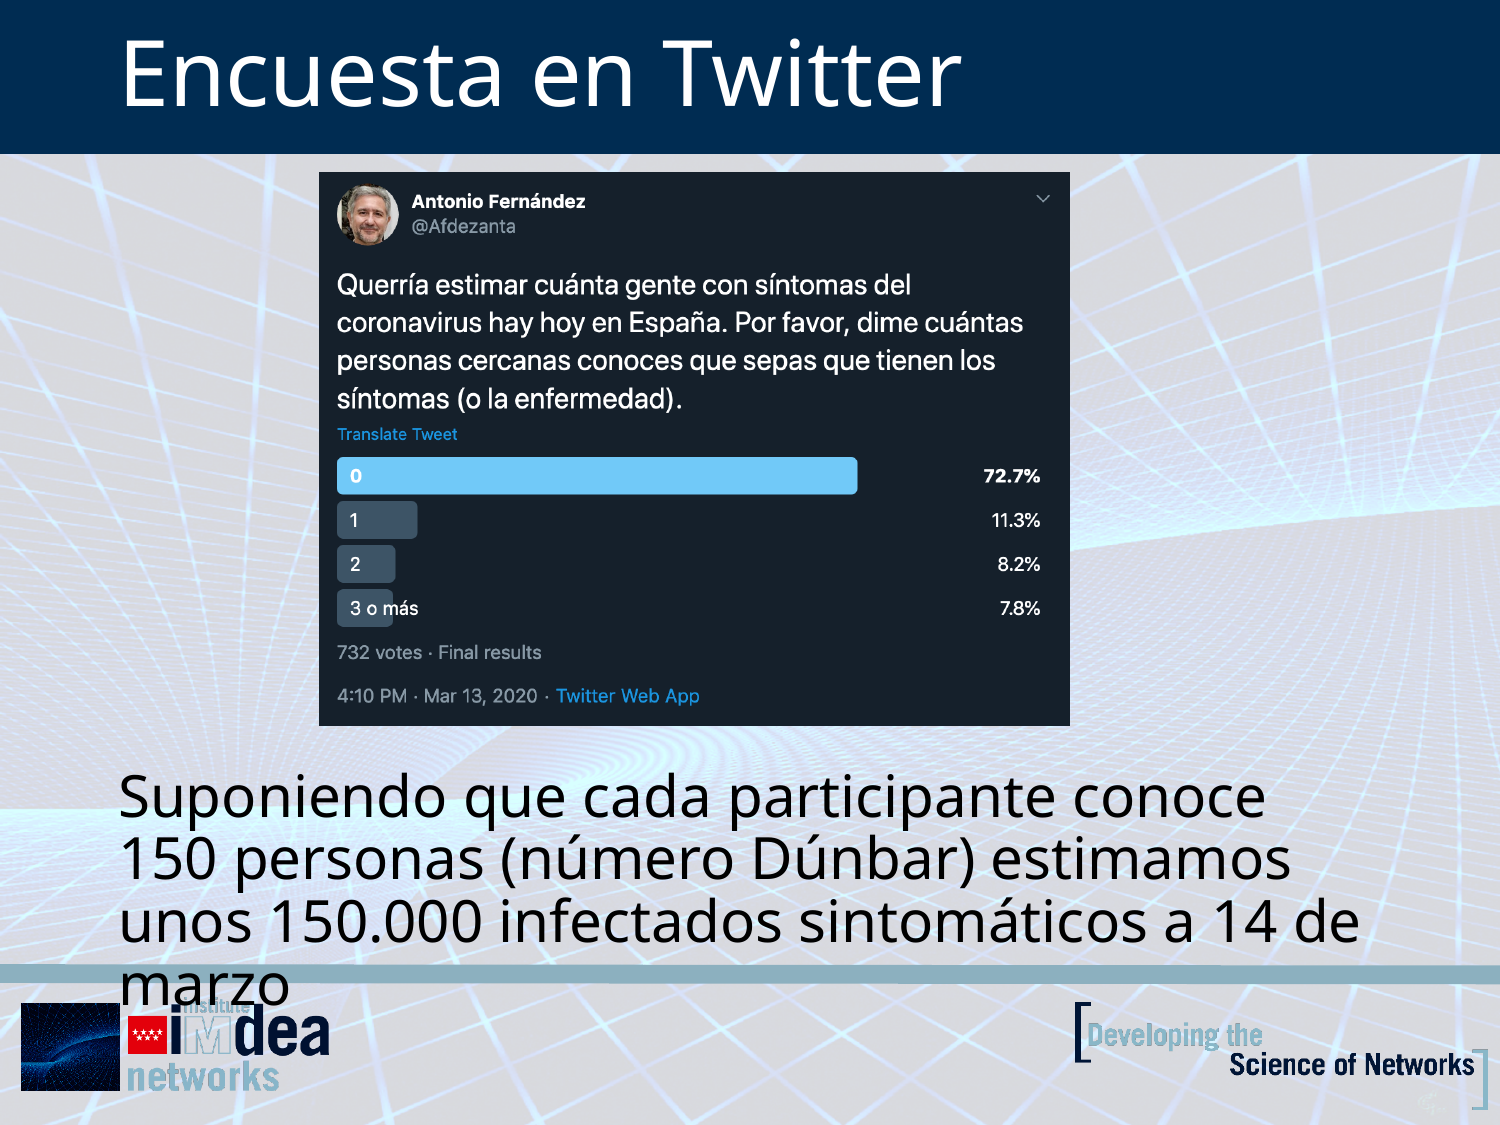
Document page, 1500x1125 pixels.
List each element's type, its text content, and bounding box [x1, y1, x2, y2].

picture [21, 1003, 120, 1091]
picture [1075, 1002, 1488, 1110]
picture [319, 172, 1070, 726]
picture [128, 1046, 329, 1091]
title Encuesta en Twitter [103, 20, 1286, 134]
text_box Suponiendo que cada participante conoce 150 personas (número Dúnbar) estimamos unos 150.000 infectados sintomáticos a 14 de marzo [103, 759, 1397, 1046]
